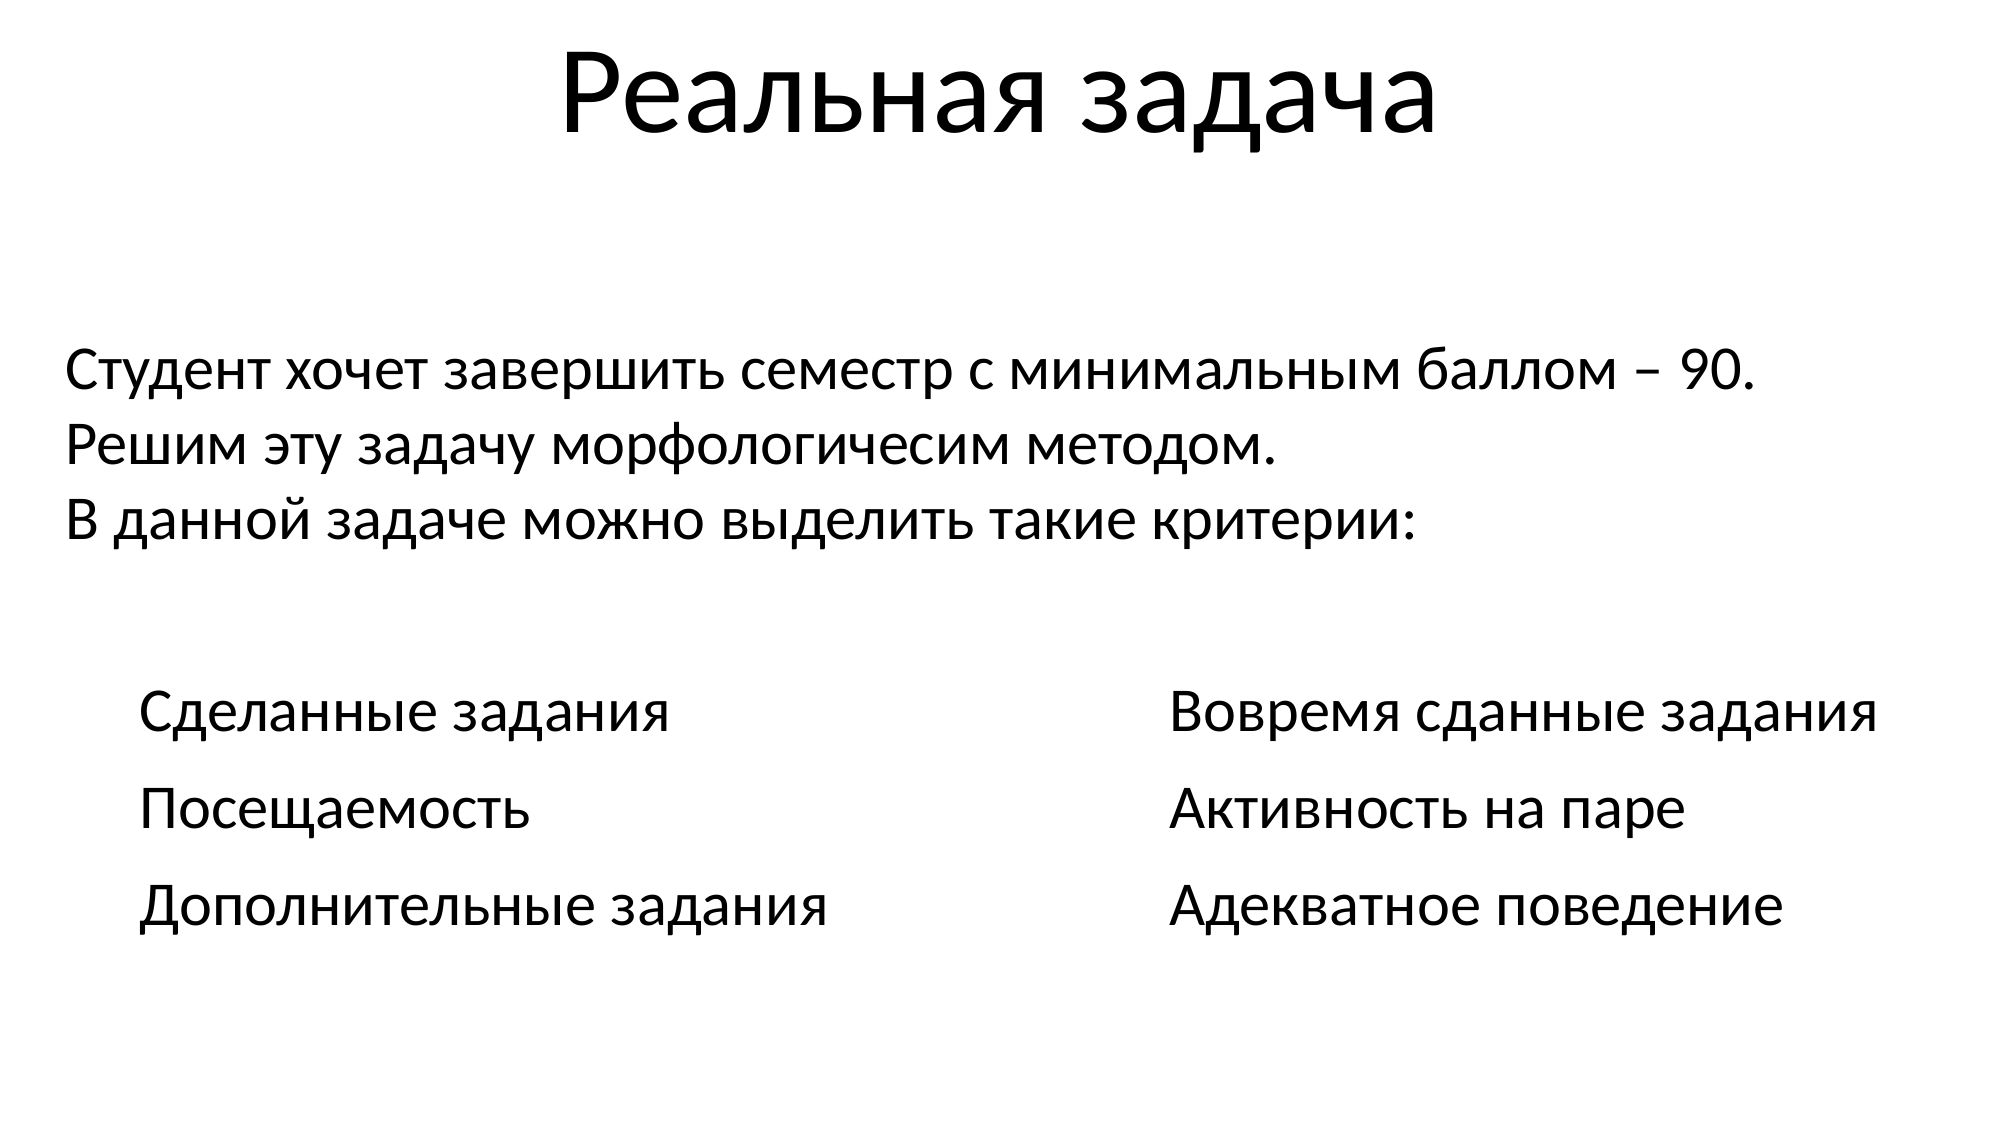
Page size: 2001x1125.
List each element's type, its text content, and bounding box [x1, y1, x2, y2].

text_box Вовремя сданные задания Активность на паре Адекватное поведение [1154, 656, 1896, 945]
text_box Сделанные задания Посещаемость Дополнительные задания [124, 656, 845, 945]
text_box Реальная задача [543, 0, 1457, 165]
text_box Студент хочет завершить семестр с минимальным баллом – 90. Решим эту задачу морфологичесим методом. В данной задаче можно выделить такие критерии: [50, 320, 1790, 560]
